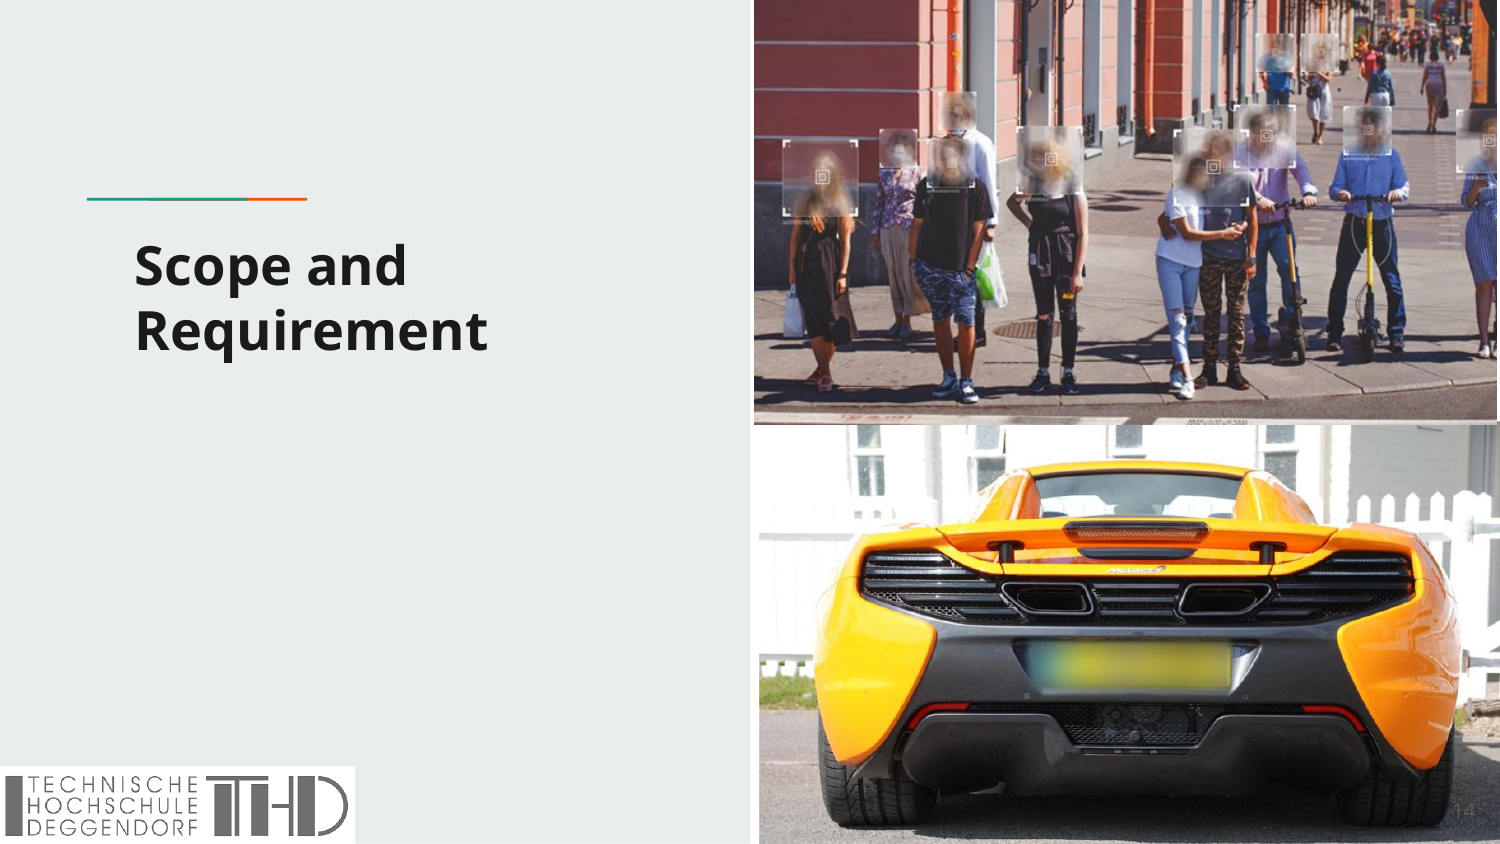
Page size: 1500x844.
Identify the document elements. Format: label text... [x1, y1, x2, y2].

picture [753, 0, 1500, 844]
picture [0, 766, 355, 844]
title Scope and Requirement [119, 216, 662, 494]
